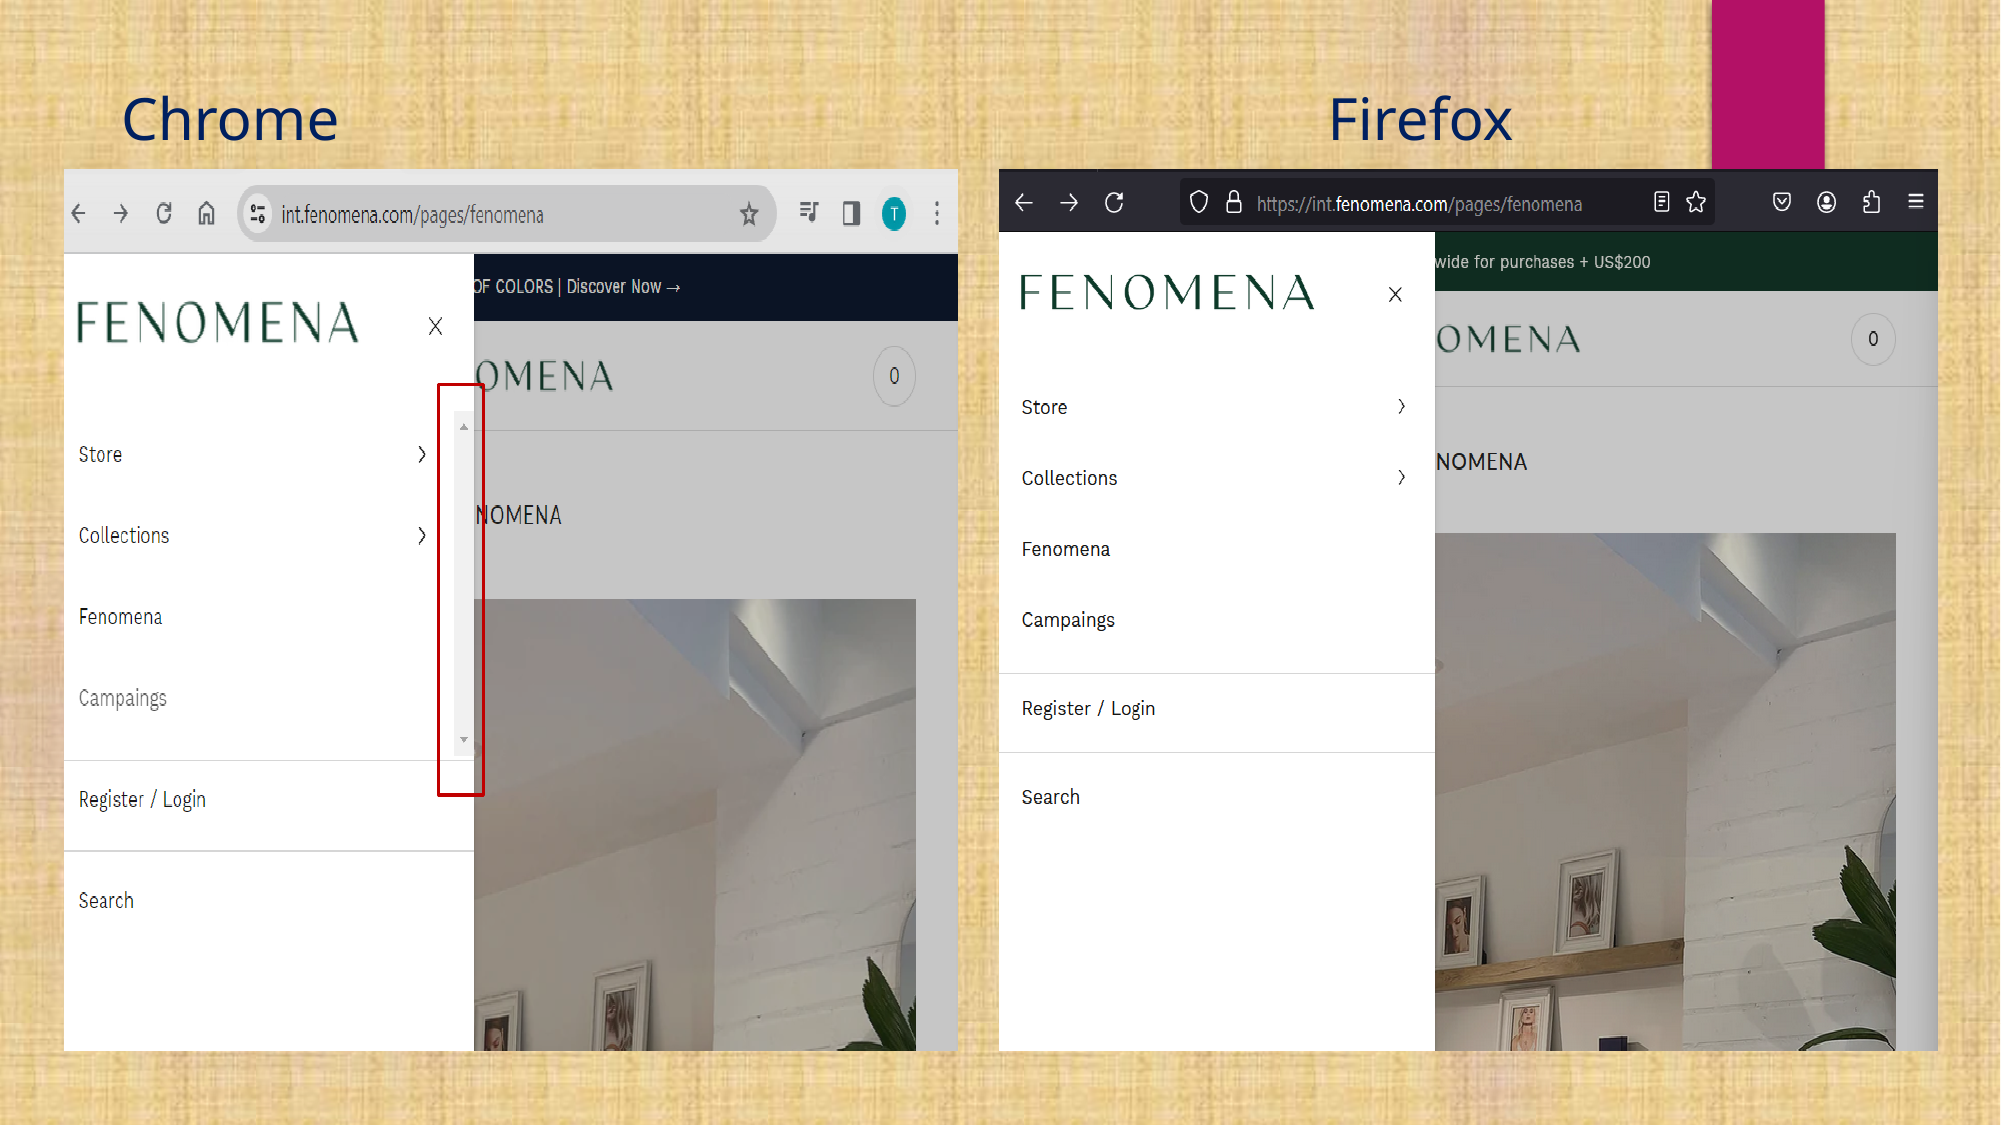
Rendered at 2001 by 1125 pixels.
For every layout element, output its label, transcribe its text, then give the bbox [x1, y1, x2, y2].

title Chrome Firefox [106, 74, 1649, 153]
picture [0, 0, 2001, 1125]
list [999, 168, 1938, 1051]
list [64, 168, 958, 1051]
